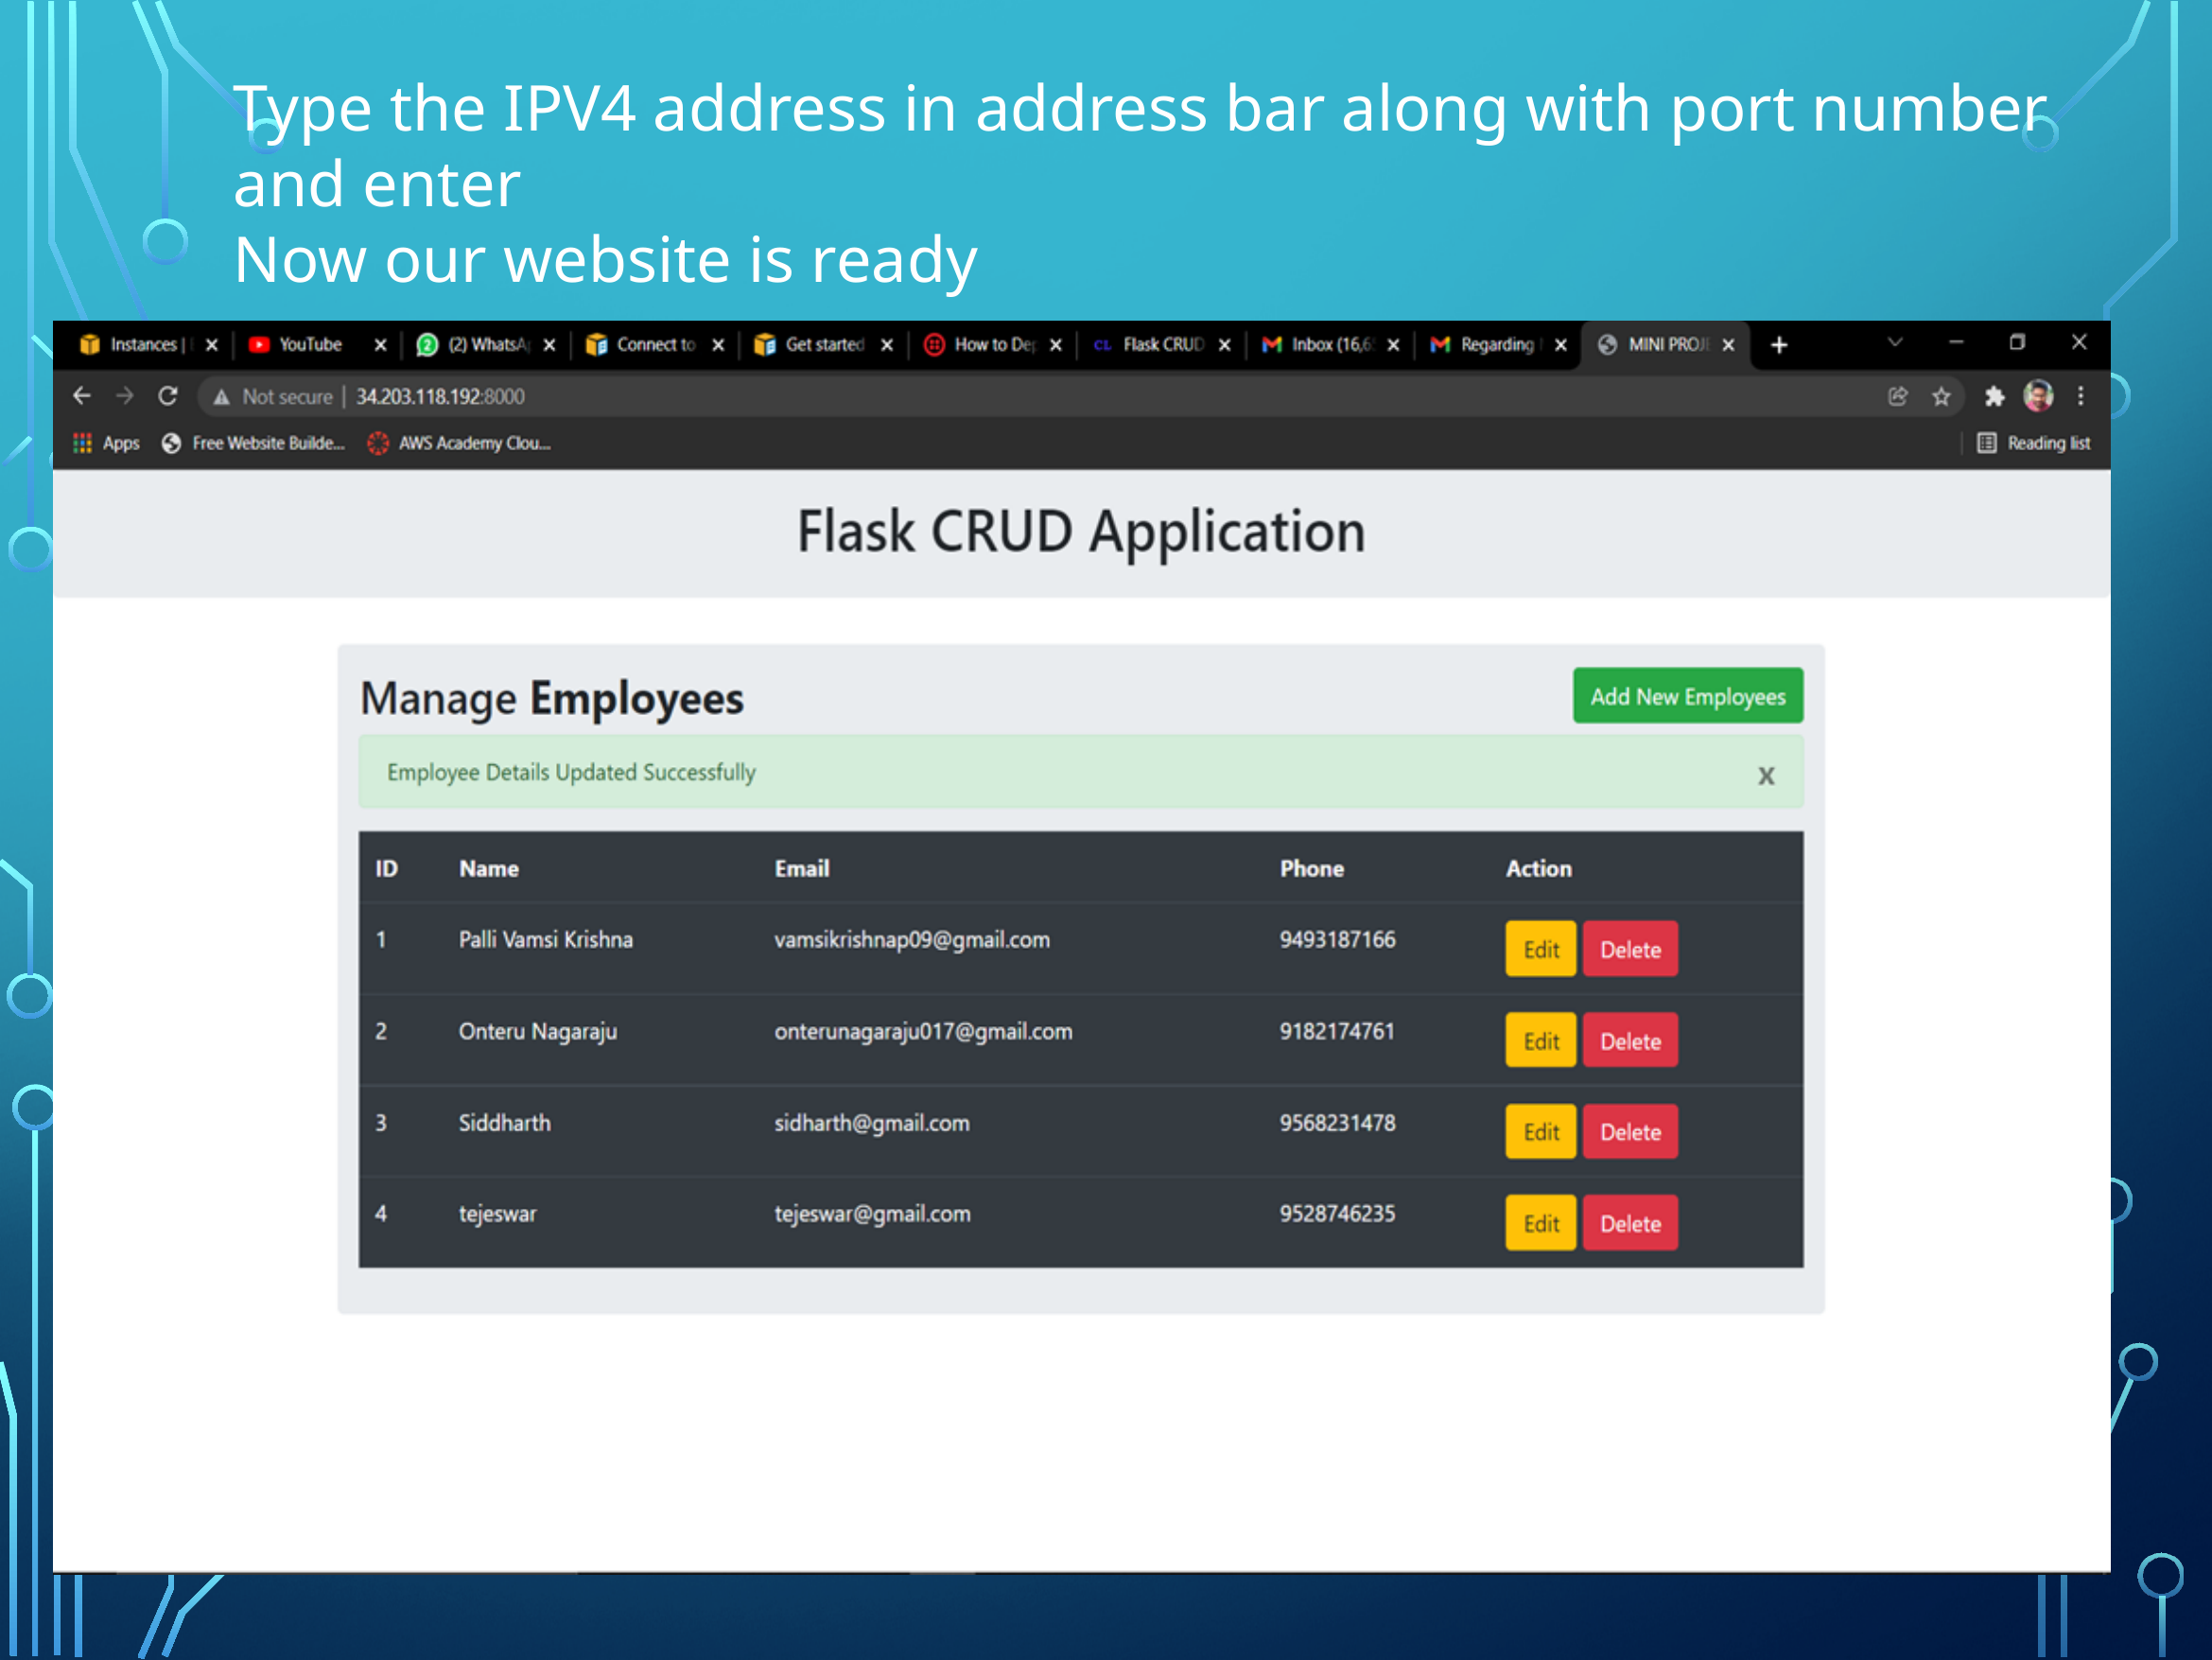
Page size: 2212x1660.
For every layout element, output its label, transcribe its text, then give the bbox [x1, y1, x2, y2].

picture [53, 321, 2112, 1575]
text_box Type the IPV4 address in address bar along with port number and enter Now our website is ready [218, 61, 2147, 302]
